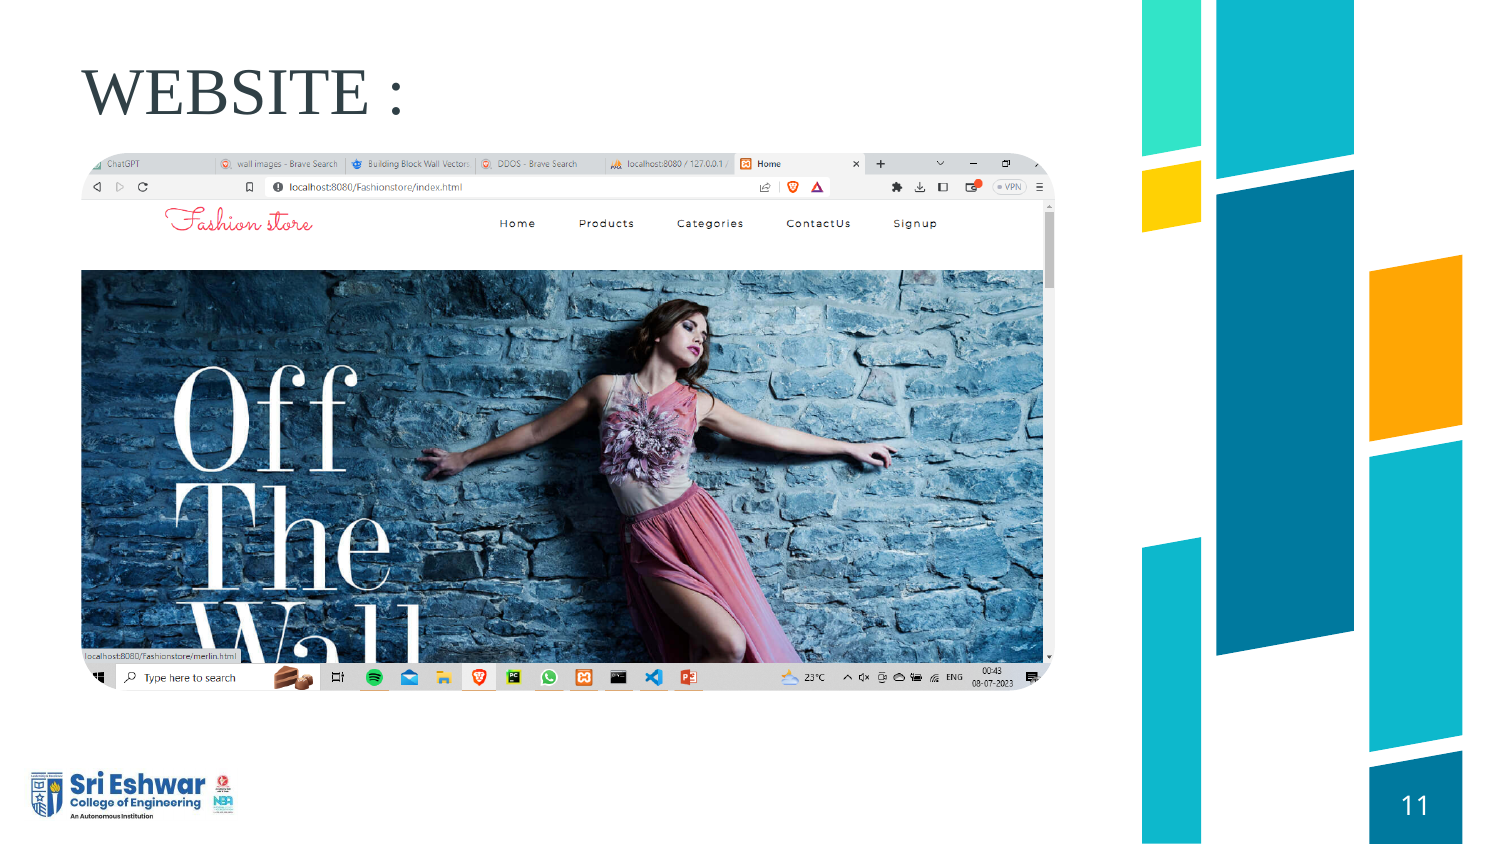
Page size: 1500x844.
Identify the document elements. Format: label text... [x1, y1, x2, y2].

picture [24, 768, 238, 822]
picture [81, 152, 1056, 691]
title WEBSITE : [81, 3, 946, 129]
slide_number 11 [1369, 769, 1463, 844]
